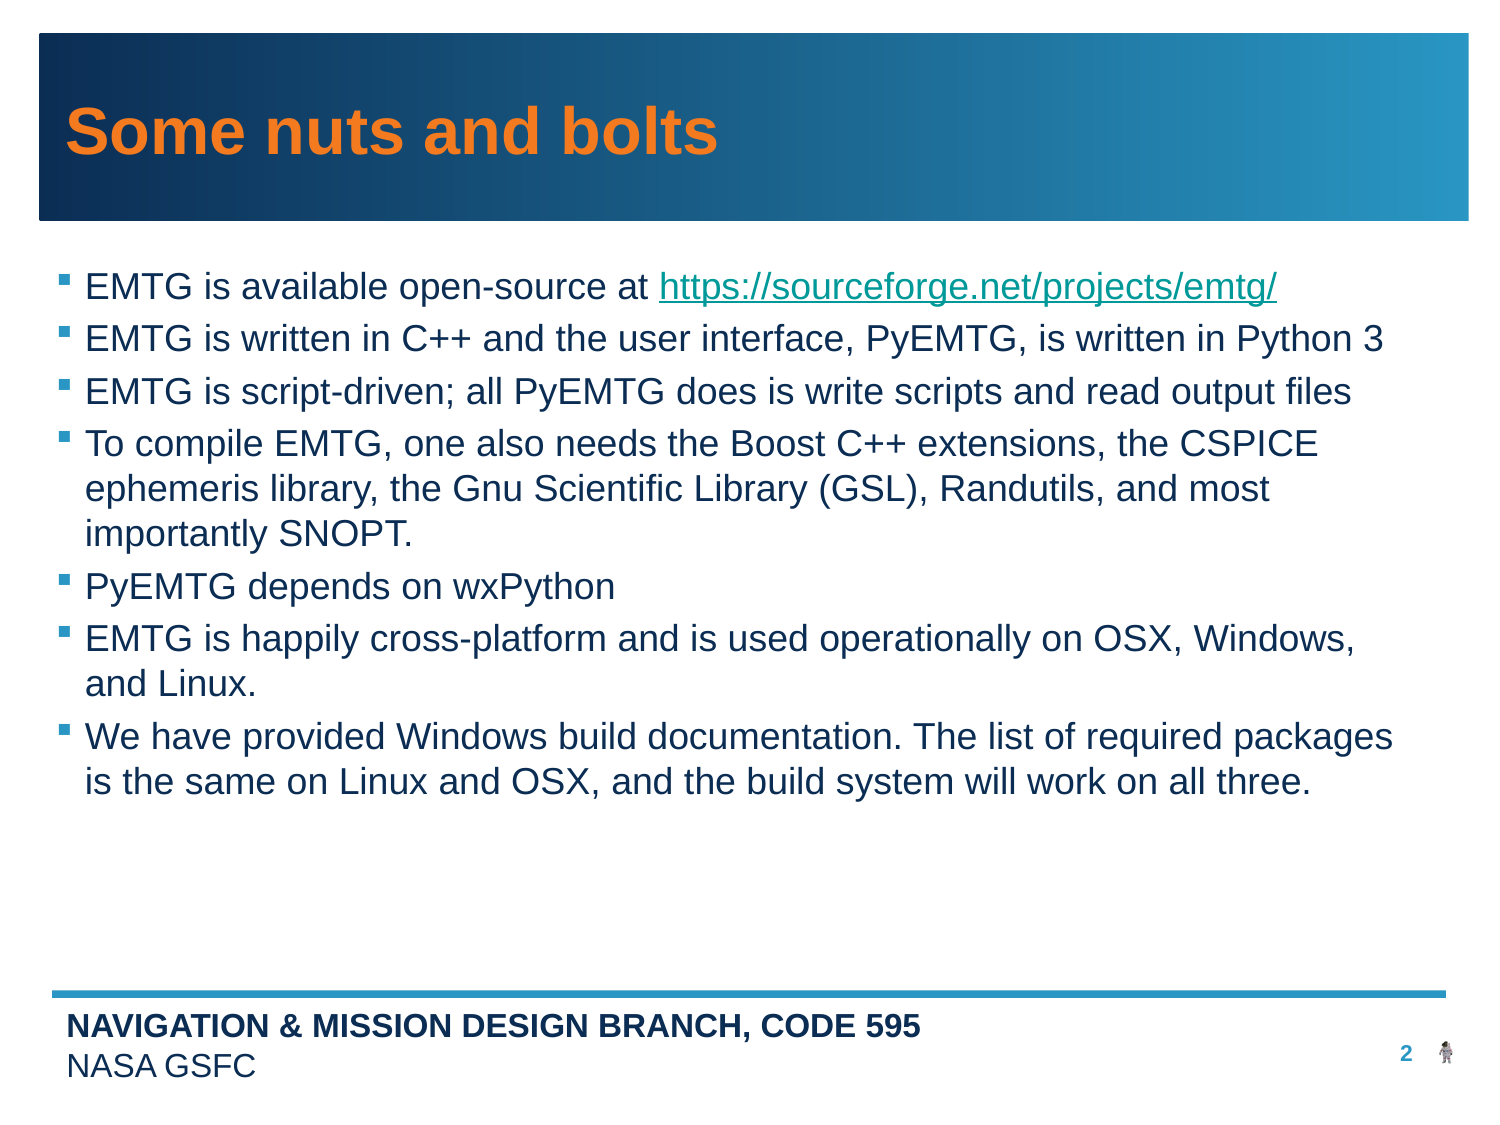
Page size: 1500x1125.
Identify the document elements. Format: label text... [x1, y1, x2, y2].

text_box EMTG is available open-source at https://sourceforge.net/projects/emtg/ EMTG is written in C++ and the user interface, PyEMTG, is written in Python 3 EMTG is script-driven; all PyEMTG does is write scripts and read output files To compile EMTG, one also needs the Boost C++ extensions, the CSPICE ephemeris library, the Gnu Scientific Library (GSL), Randutils, and most importantly SNOPT. PyEMTG depends on wxPython EMTG is happily cross-platform and is used operationally on OSX, Windows, and Linux. We have provided Windows build documentation. The list of required packages is the same on Linux and OSX, and the build system will work on all three. [40, 201, 1428, 925]
title Some nuts and bolts [50, 39, 1471, 228]
picture [1439, 1040, 1454, 1064]
slide_number 2 [1368, 1031, 1428, 1069]
